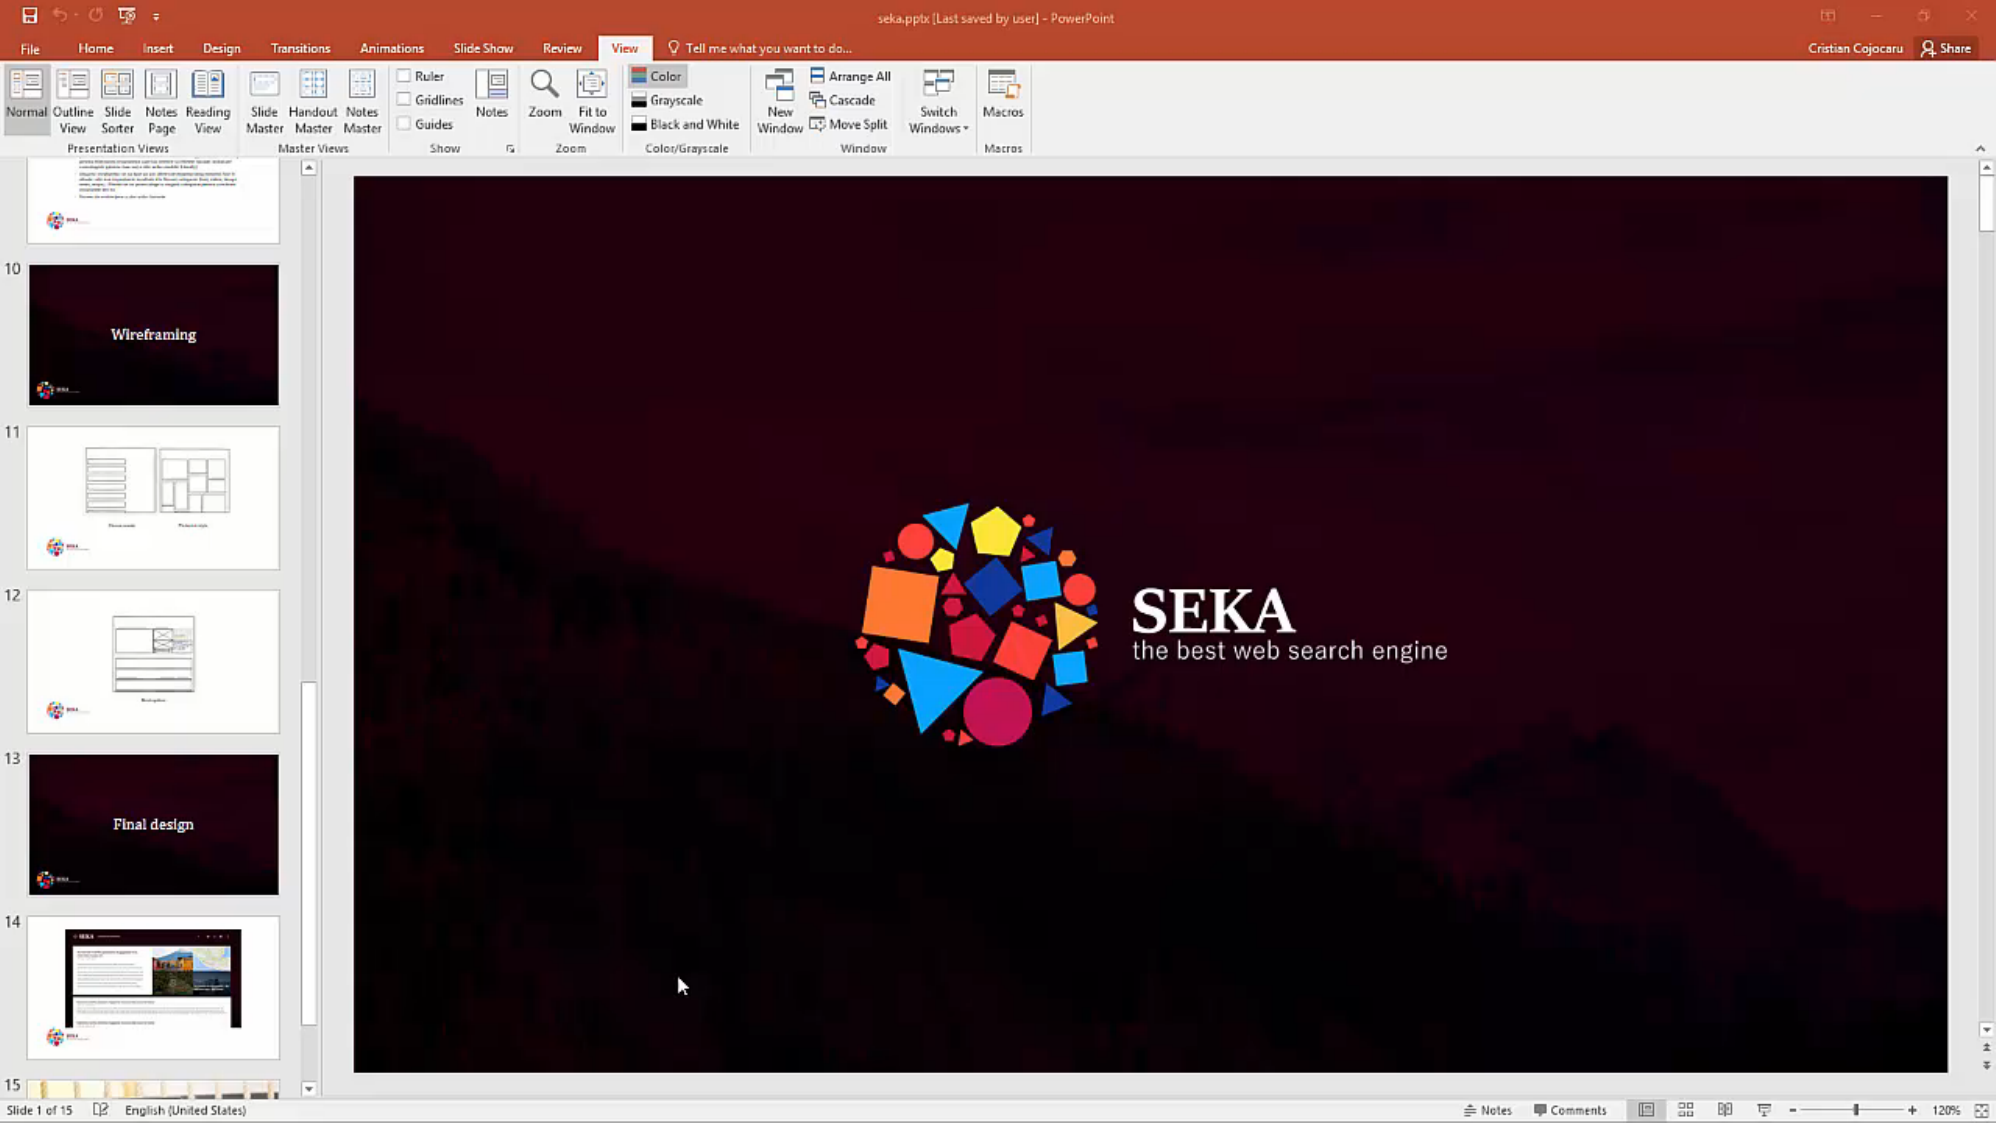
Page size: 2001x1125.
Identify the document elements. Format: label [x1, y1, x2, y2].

text_box [0, 0, 1997, 1124]
